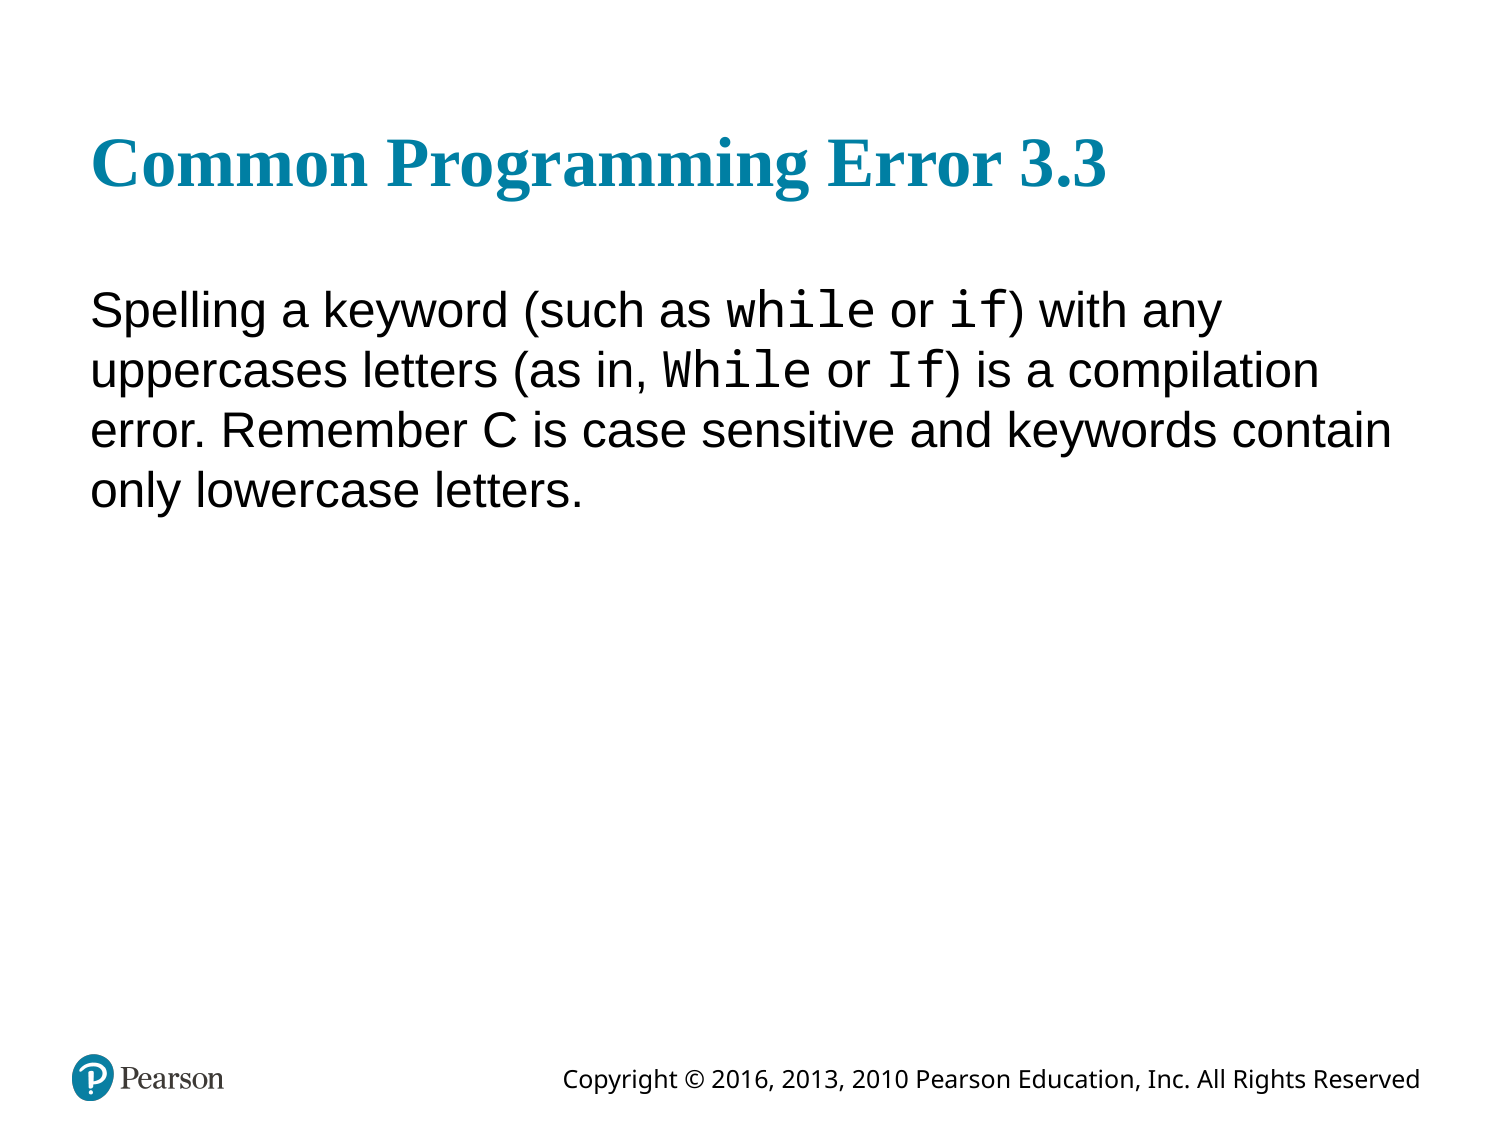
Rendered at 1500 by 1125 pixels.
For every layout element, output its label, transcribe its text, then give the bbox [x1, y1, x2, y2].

picture [72, 1087, 83, 1101]
picture [80, 1063, 106, 1088]
list Spelling a keyword (such as while or if) with any uppercases letters (as in, While or If) is a compilation error. Remember C is case sensitive and keywords contain only lowercase letters. [75, 262, 1425, 1005]
picture [98, 1054, 224, 1101]
title Common Programming Error 3.3 [75, 35, 1425, 216]
picture [72, 1054, 88, 1070]
